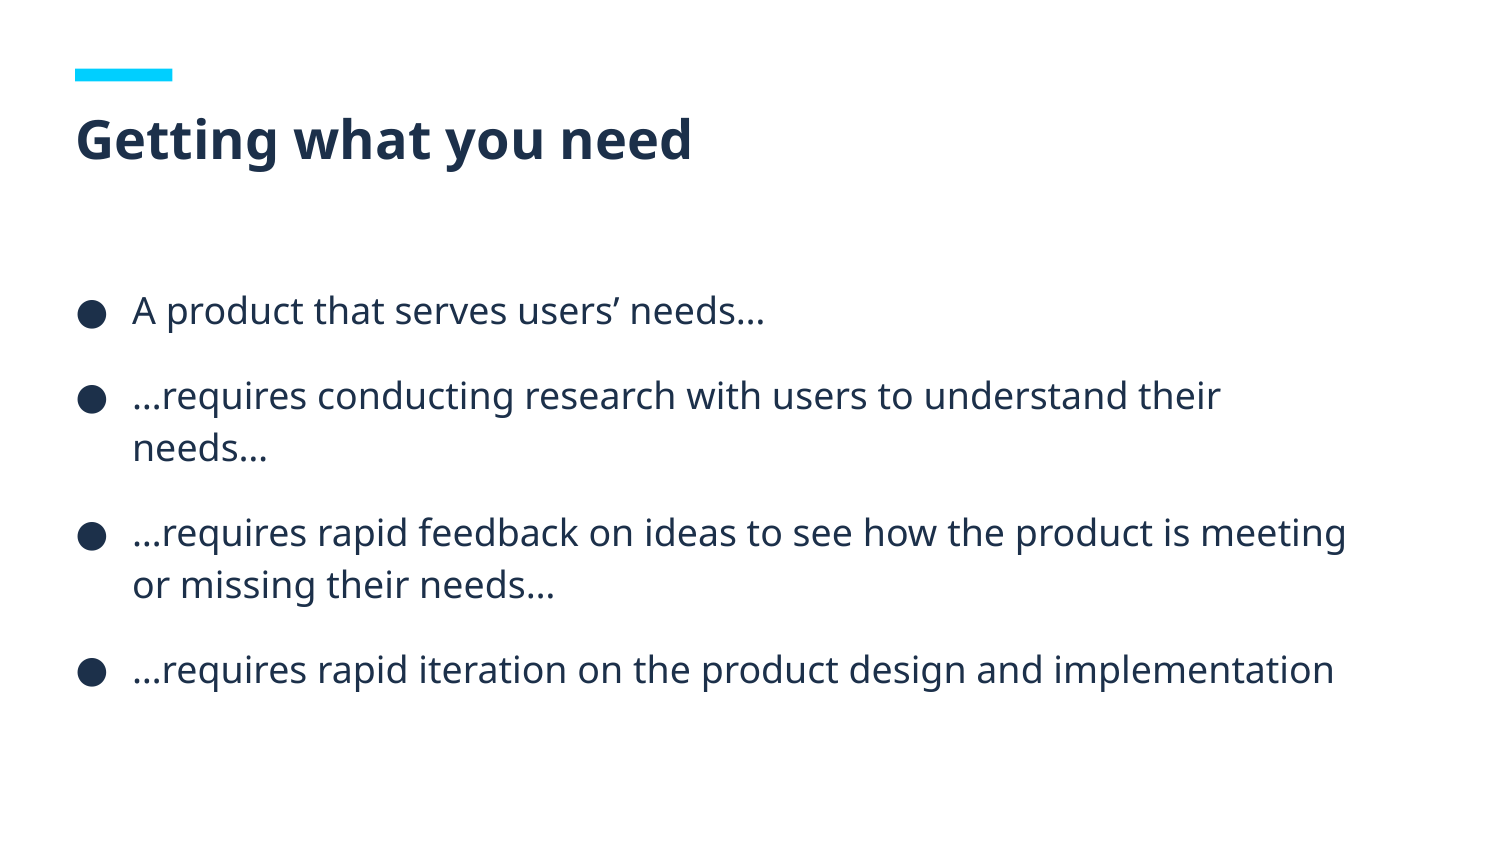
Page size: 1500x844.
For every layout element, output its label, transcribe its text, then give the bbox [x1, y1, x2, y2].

text_box Getting what you need [75, 104, 1300, 240]
list A product that serves users’ needs… …requires conducting research with users to understand their needs… …requires rapid feedback on ideas to see how the product is meeting or missing their needs… …requires rapid iteration on the product design and implementation [75, 280, 1355, 780]
